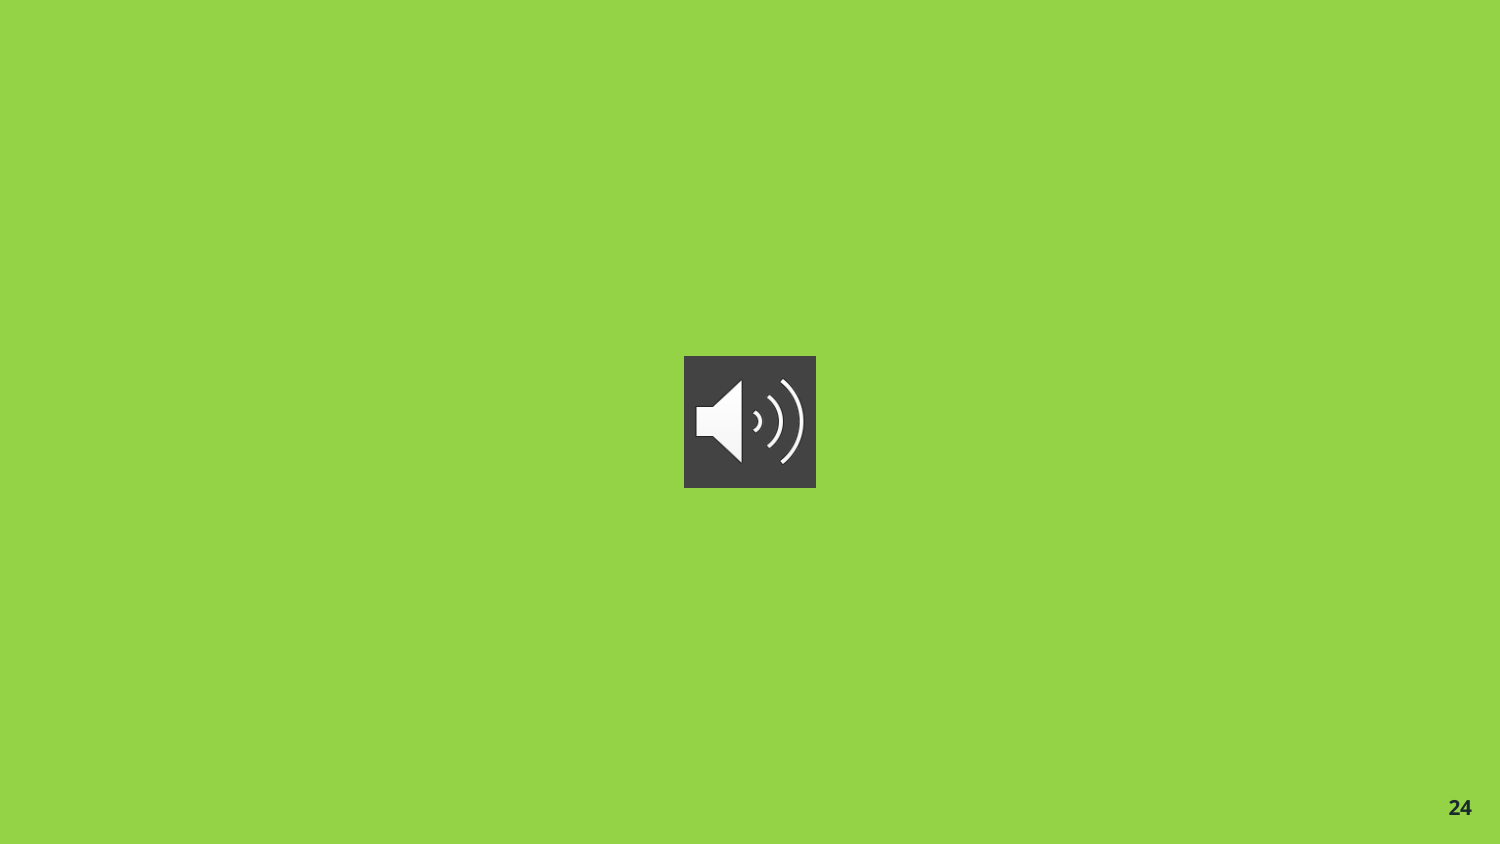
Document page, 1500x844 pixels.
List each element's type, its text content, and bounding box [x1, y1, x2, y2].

picture [683, 354, 817, 489]
slide_number 24 [1397, 779, 1487, 844]
